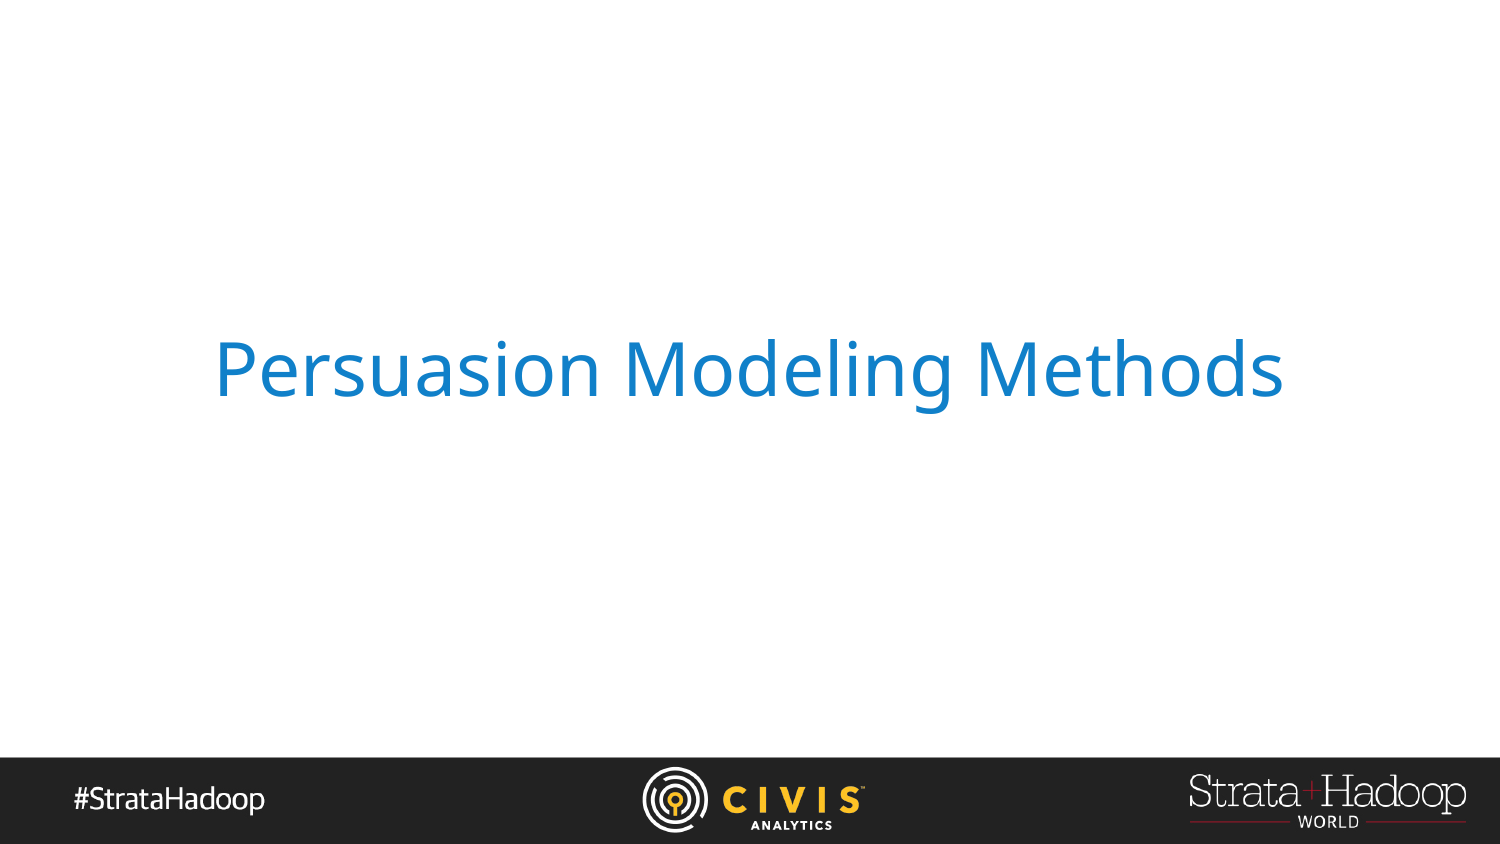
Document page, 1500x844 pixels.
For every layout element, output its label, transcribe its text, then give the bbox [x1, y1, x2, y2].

title Persuasion Modeling Methods [75, 272, 1425, 461]
picture [0, 0, 1500, 844]
